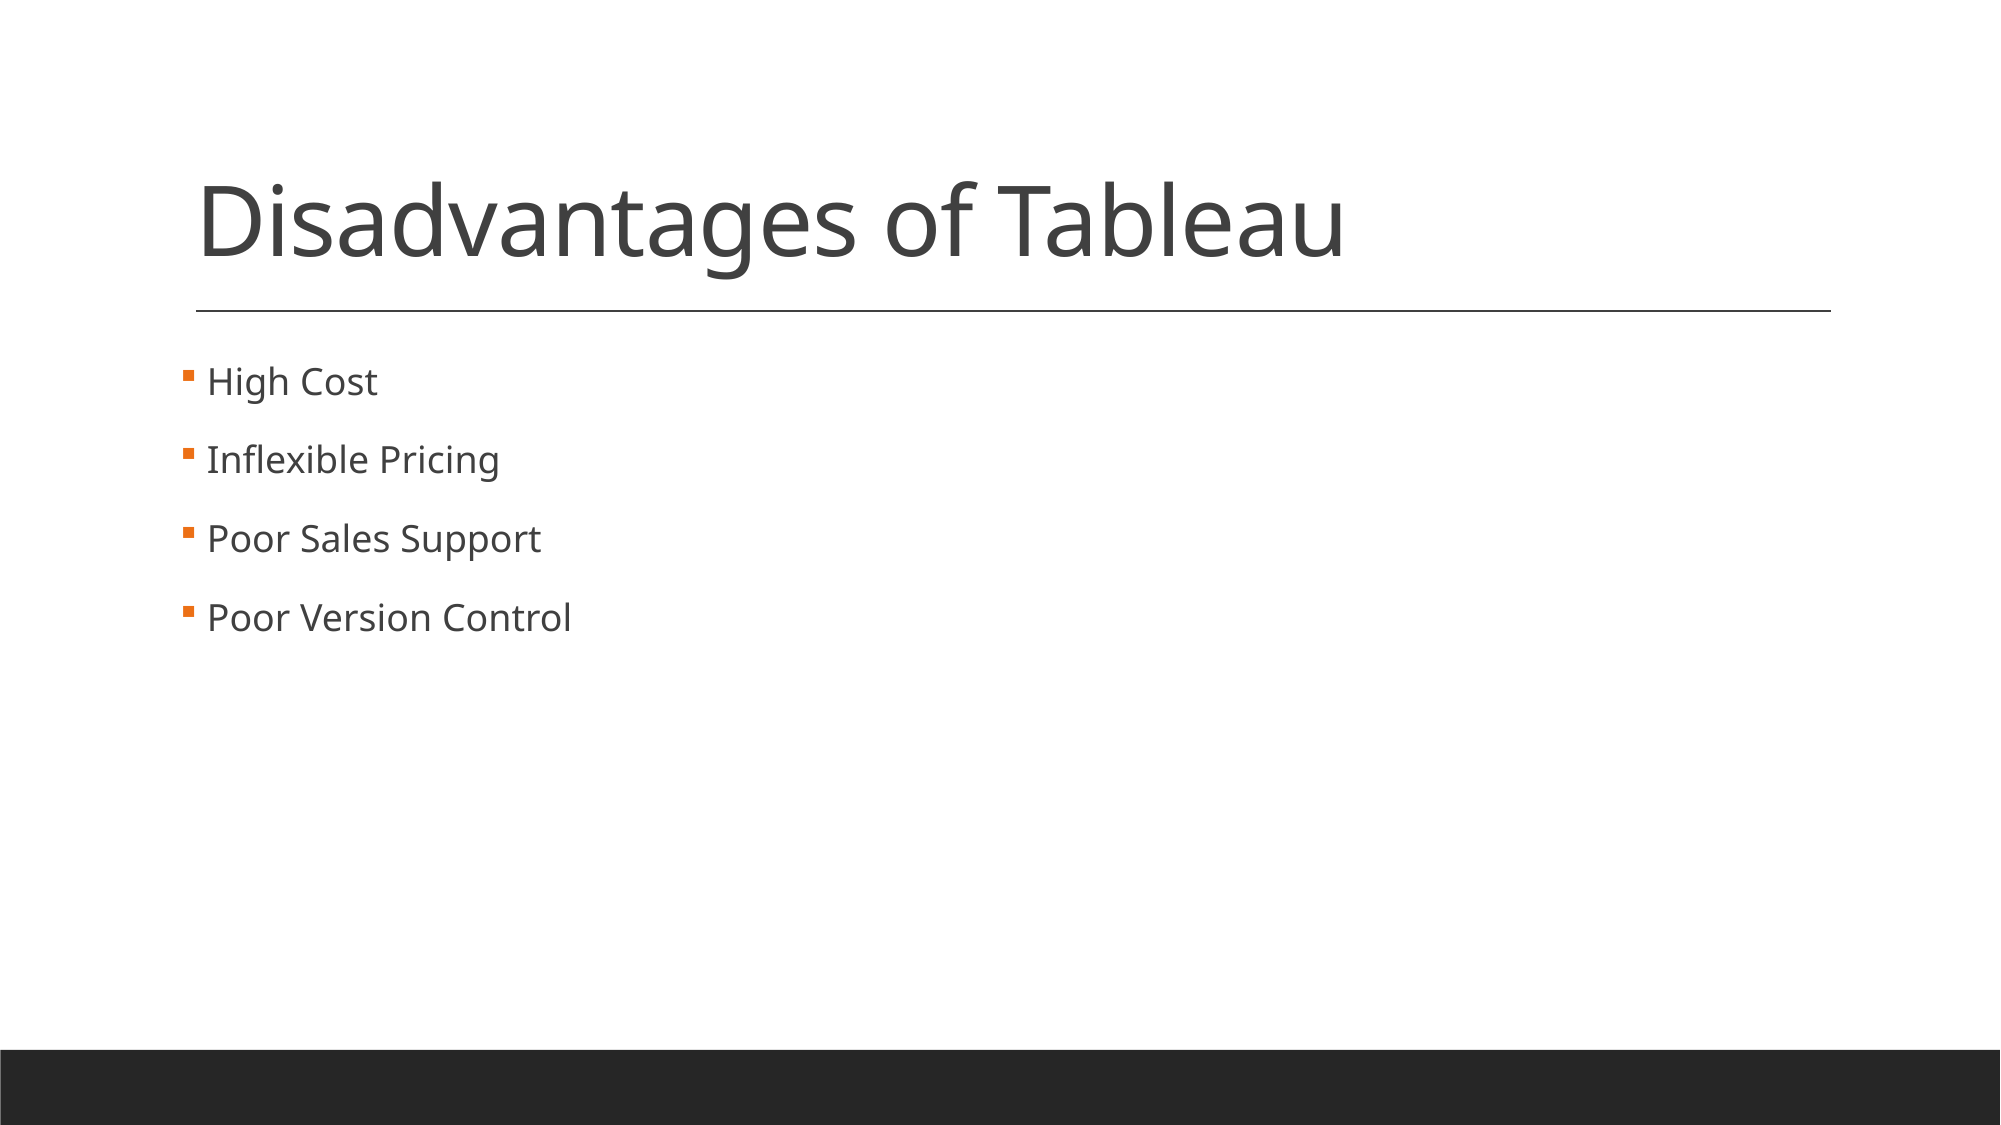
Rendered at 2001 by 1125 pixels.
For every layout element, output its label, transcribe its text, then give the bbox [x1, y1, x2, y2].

list High Cost Inflexible Pricing Poor Sales Support Poor Version Control [180, 345, 1830, 963]
title Disadvantages of Tableau [180, 47, 1830, 285]
